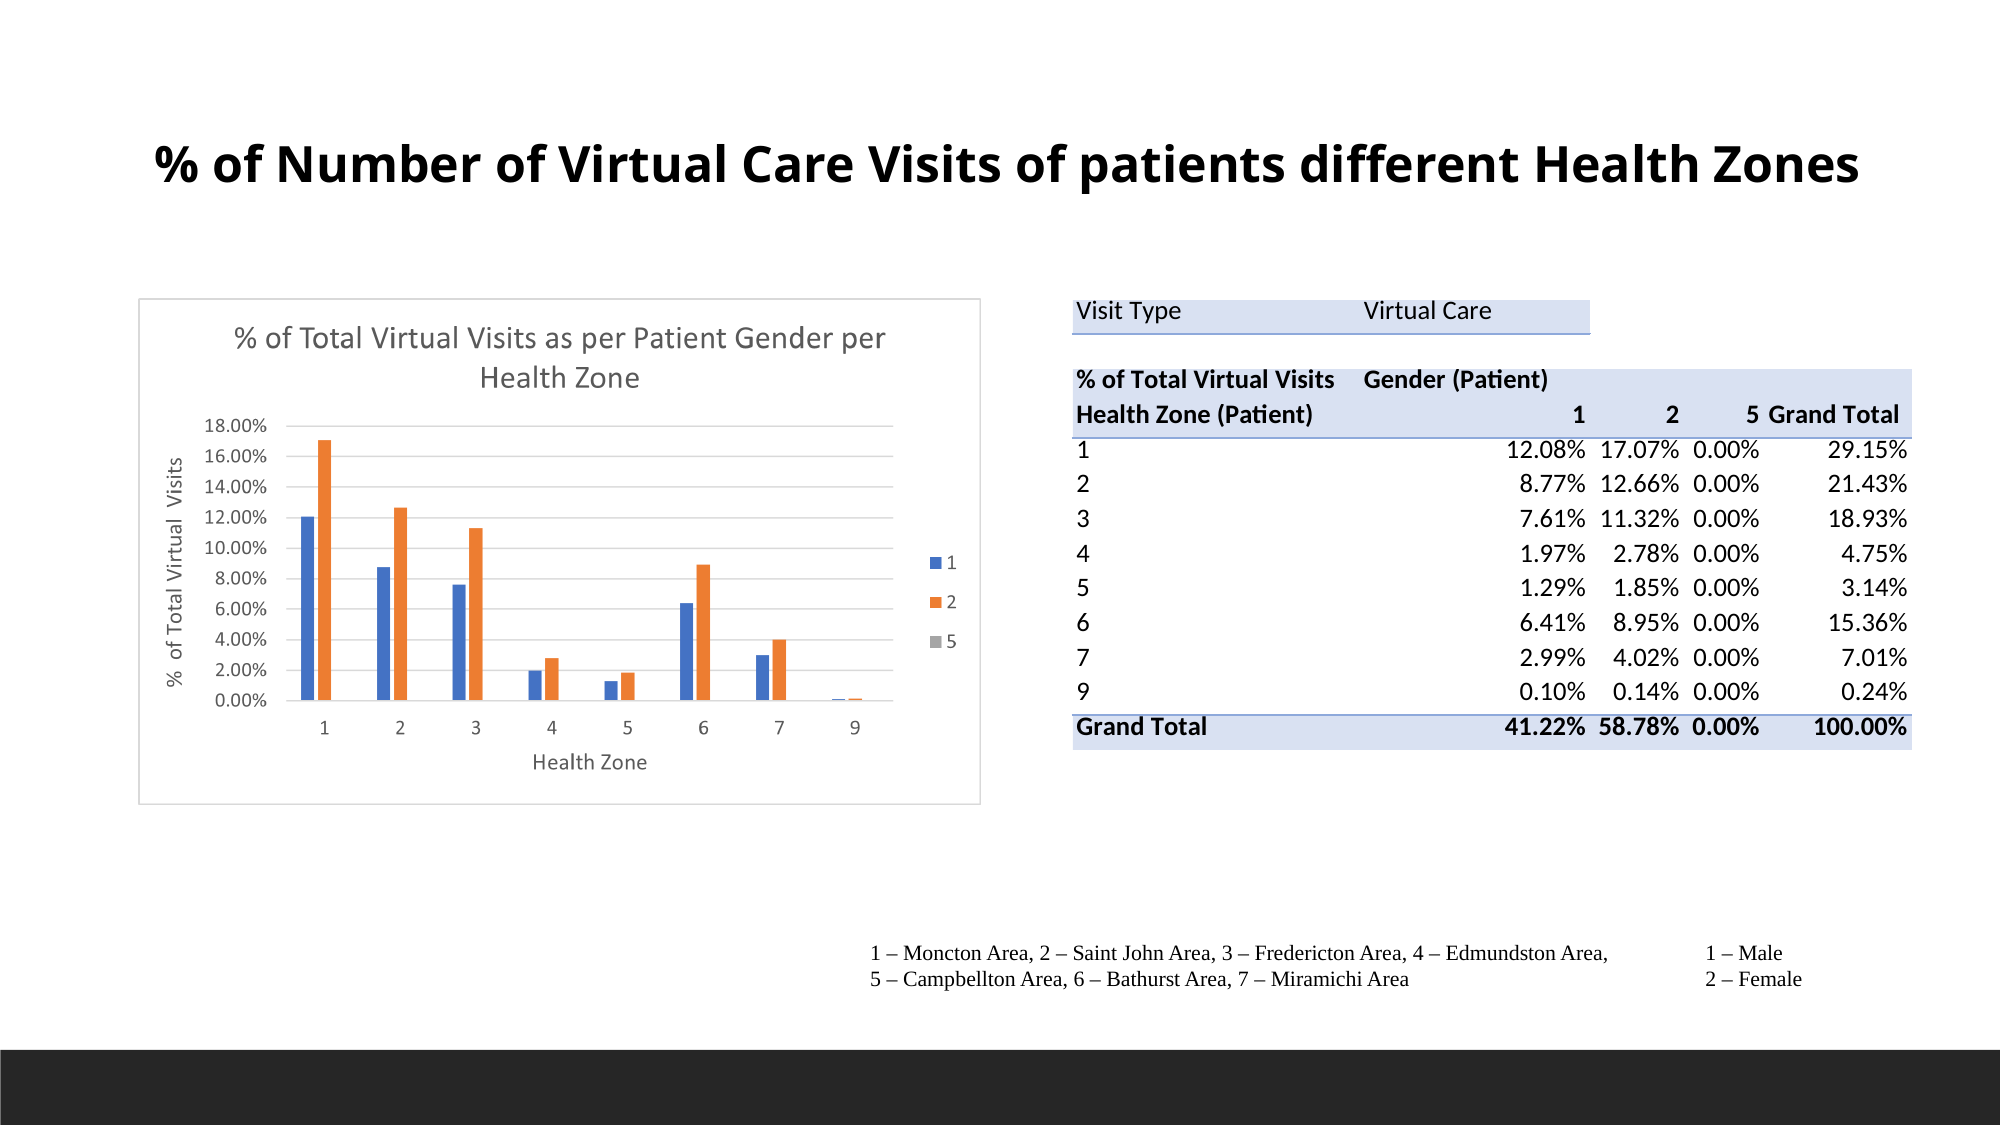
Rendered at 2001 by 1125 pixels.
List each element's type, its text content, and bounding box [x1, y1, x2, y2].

text_box 1 – Male 2 – Female [1690, 931, 1888, 999]
picture [137, 297, 982, 805]
text_box 1 – Moncton Area, 2 – Saint John Area, 3 – Fredericton Area, 4 – Edmundston Area, 5 – Campbellton Area, 6 – Bathurst Area, 7 – Miramichi Area [855, 931, 1637, 999]
picture [1070, 297, 1914, 751]
text_box % of Number of Virtual Care Visits of patients different Health Zones [71, 125, 1944, 201]
